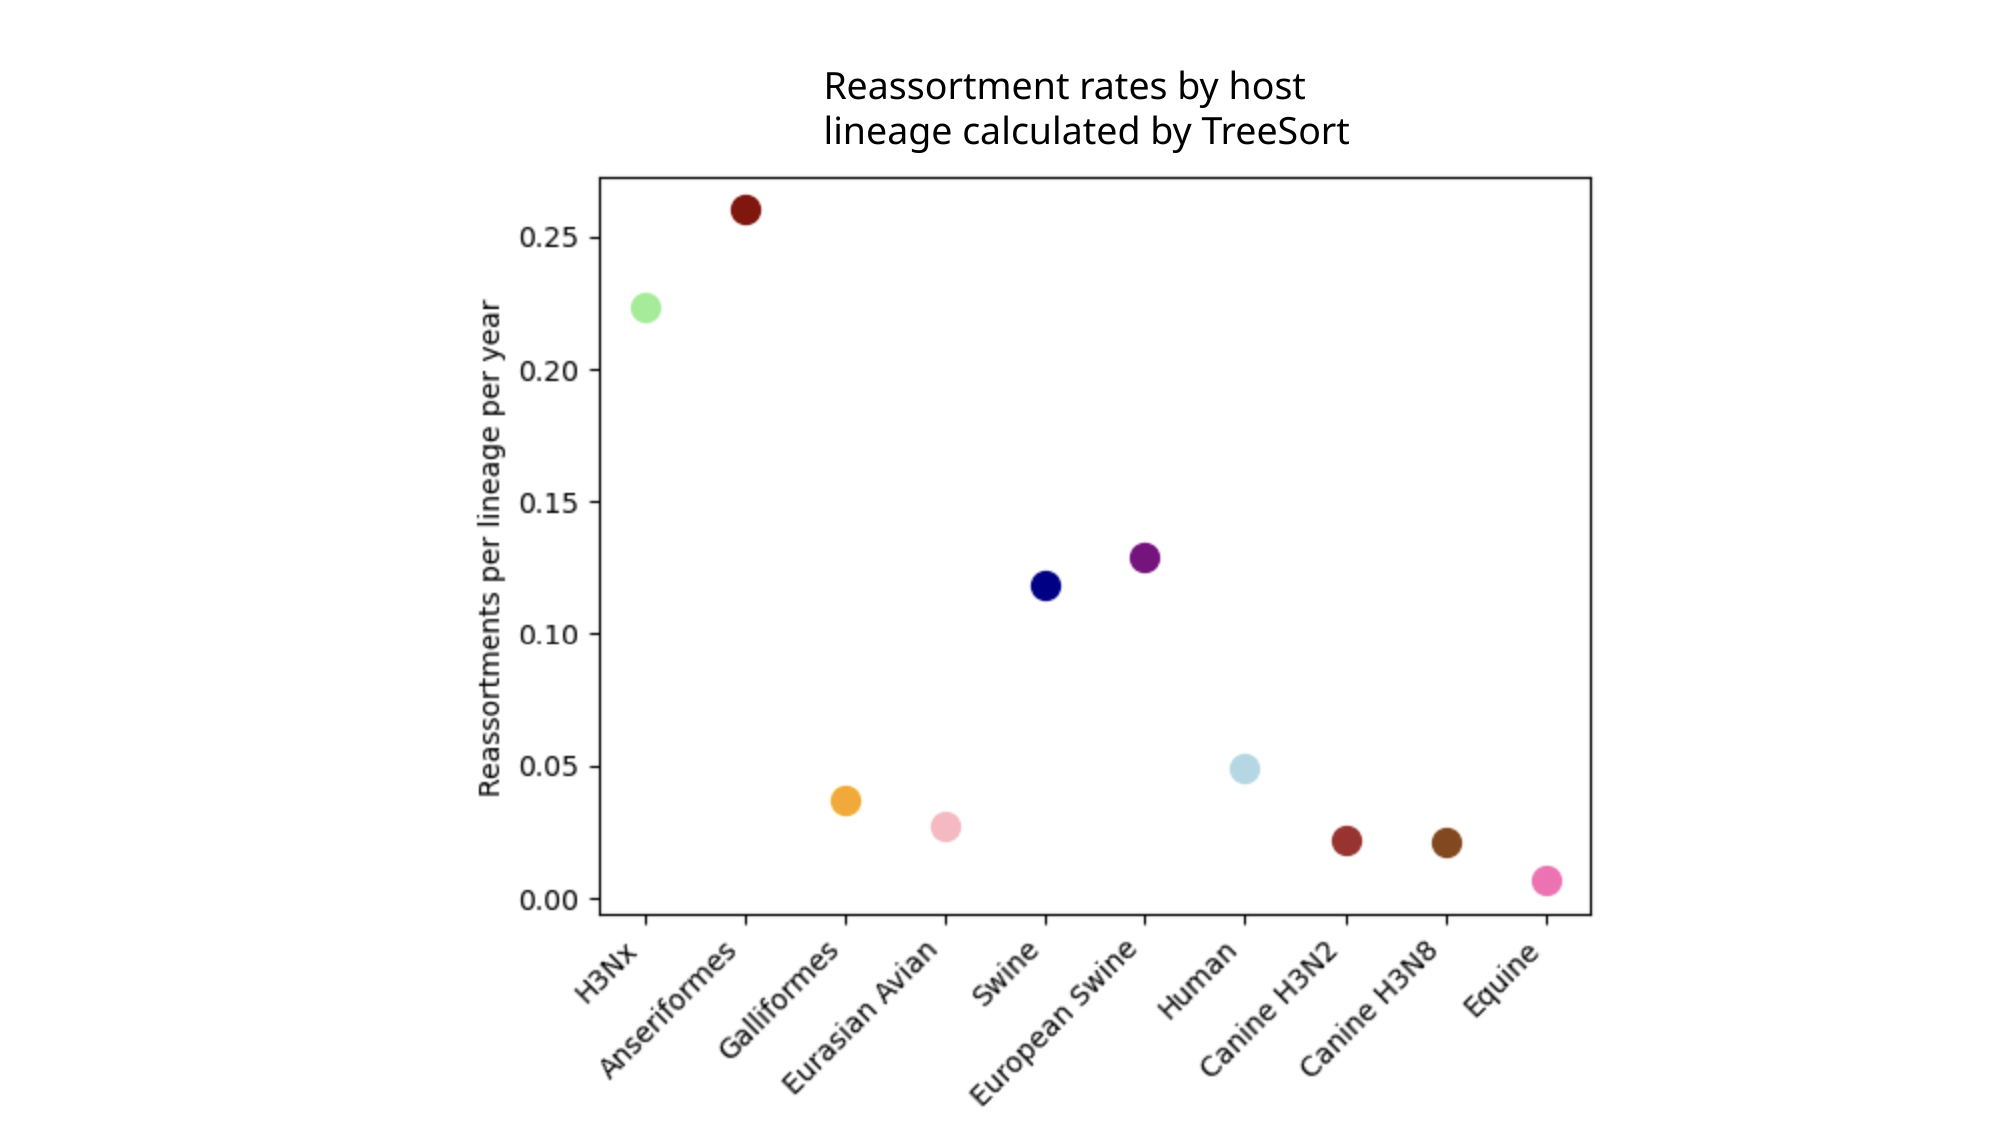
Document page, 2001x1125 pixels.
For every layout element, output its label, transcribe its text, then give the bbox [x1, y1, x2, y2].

text_box Reassortment rates by host lineage calculated by TreeSort [808, 55, 1409, 160]
picture [442, 160, 1719, 1125]
